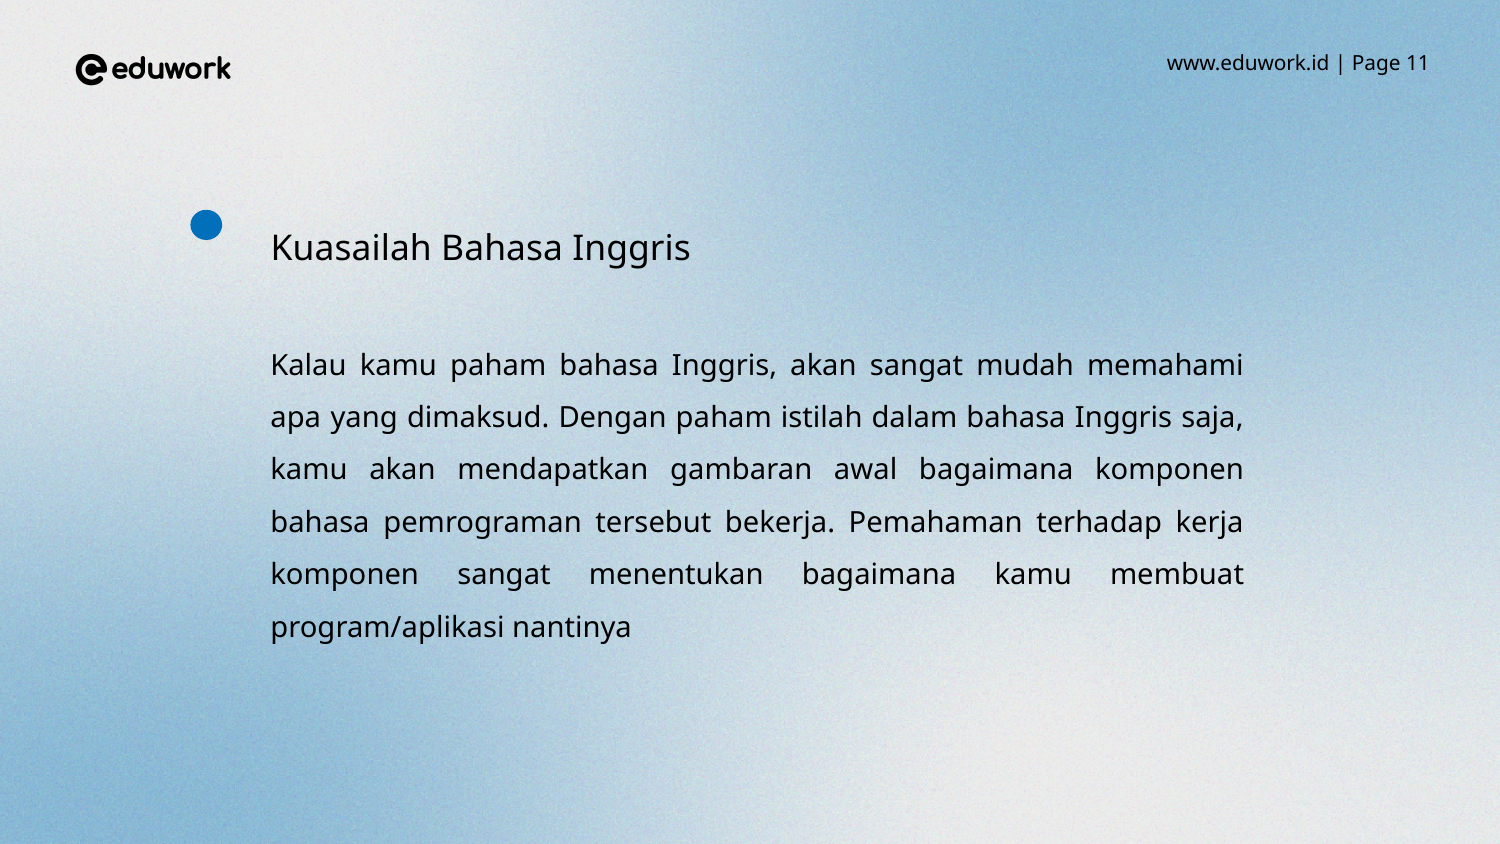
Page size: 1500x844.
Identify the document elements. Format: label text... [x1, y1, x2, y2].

text_box Kalau kamu paham bahasa Inggris, akan sangat mudah memahami apa yang dimaksud. Dengan paham istilah dalam bahasa Inggris saja, kamu akan mendapatkan gambaran awal bagaimana komponen bahasa pemrograman tersebut bekerja. Pemahaman terhadap kerja komponen sangat menentukan bagaimana kamu membuat program/aplikasi nantinya [255, 313, 1260, 763]
text_box [190, 209, 223, 241]
picture [0, 0, 1500, 844]
text_box www.eduwork.id | Page 11 [1134, 37, 1445, 88]
text_box Kuasailah Bahasa Inggris [255, 188, 1466, 282]
